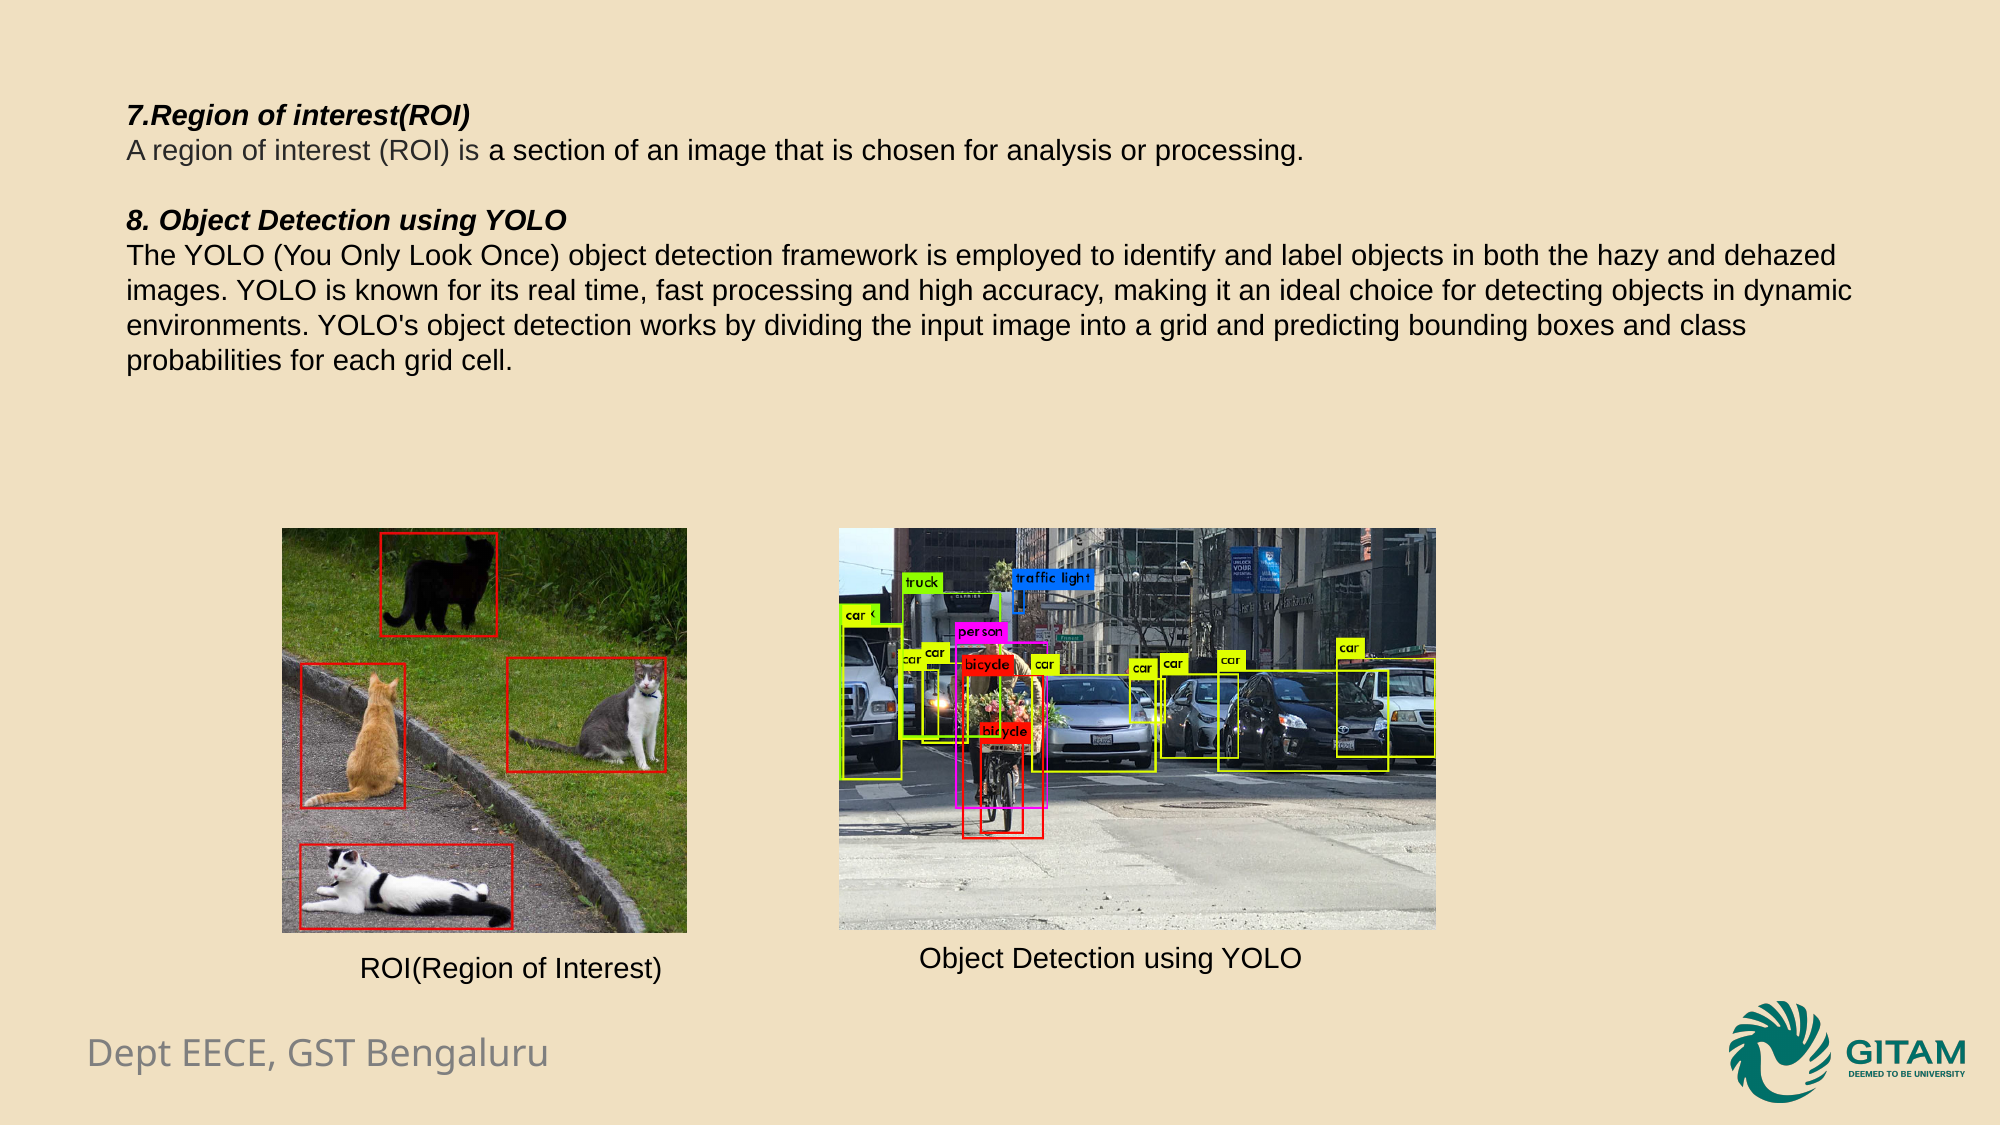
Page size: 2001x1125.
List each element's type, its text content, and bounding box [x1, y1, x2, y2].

picture [838, 528, 1437, 930]
text_box 7.Region of interest(ROI) A region of interest (ROI) is a section of an image that is chosen for analysis or processing. 8. Object Detection using YOLO The YOLO (You Only Look Once) object detection framework is employed to identify and label objects in both the hazy and dehazed images. YOLO is known for its real time, fast processing and high accuracy, making it an ideal choice for detecting objects in dynamic environments. YOLO's object detection works by dividing the input image into a grid and predicting bounding boxes and class probabilities for each grid cell. [111, 89, 1902, 384]
picture [282, 528, 688, 933]
text_box ROI(Region of Interest) [344, 942, 687, 993]
text_box Object Detection using YOLO [904, 938, 1422, 1017]
picture [1729, 1001, 1965, 1103]
